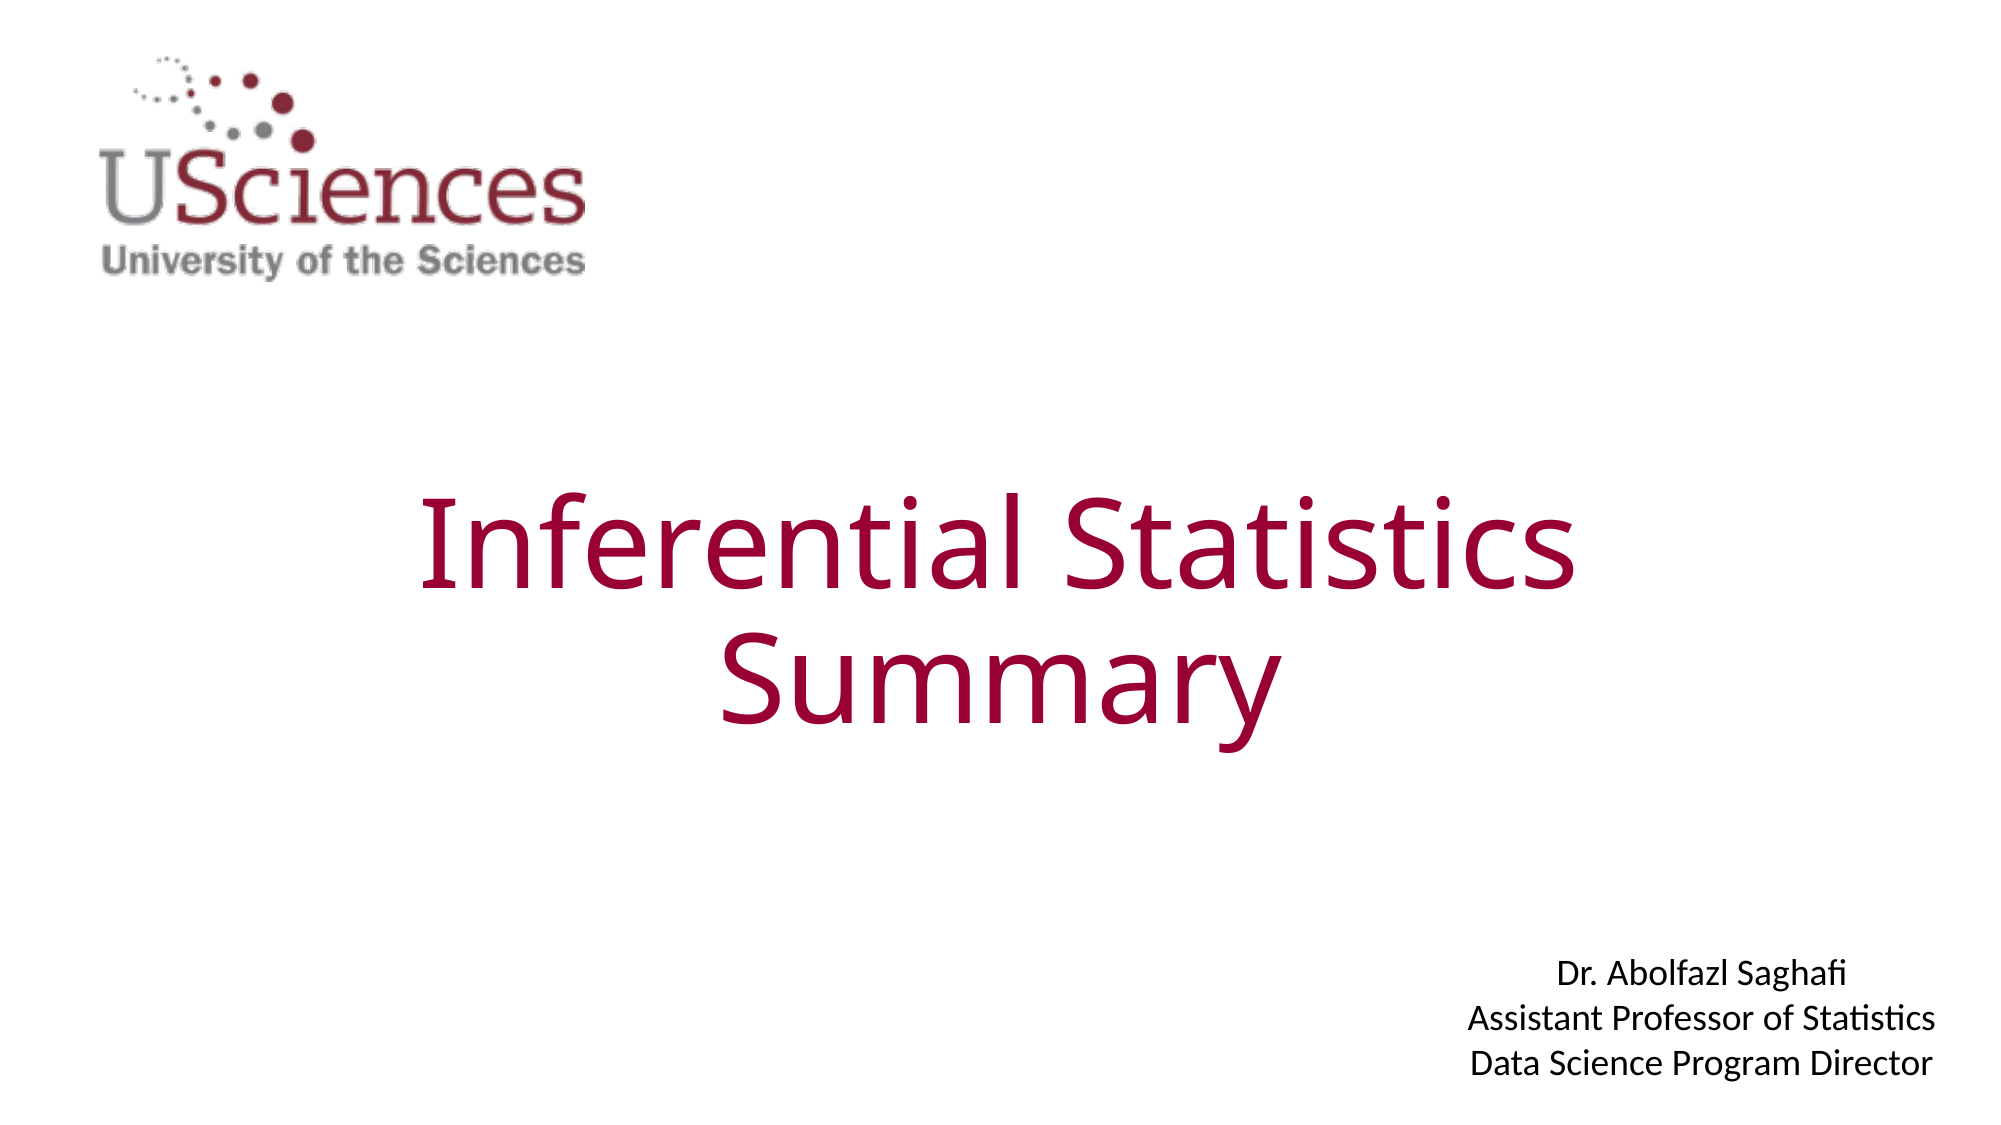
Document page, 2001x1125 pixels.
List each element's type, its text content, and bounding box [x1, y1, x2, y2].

picture [99, 56, 585, 282]
text_box Dr. Abolfazl Saghafi Assistant Professor of Statistics Data Science Program Director [1452, 940, 1952, 1091]
title Inferential Statistics Summary [249, 366, 1750, 759]
